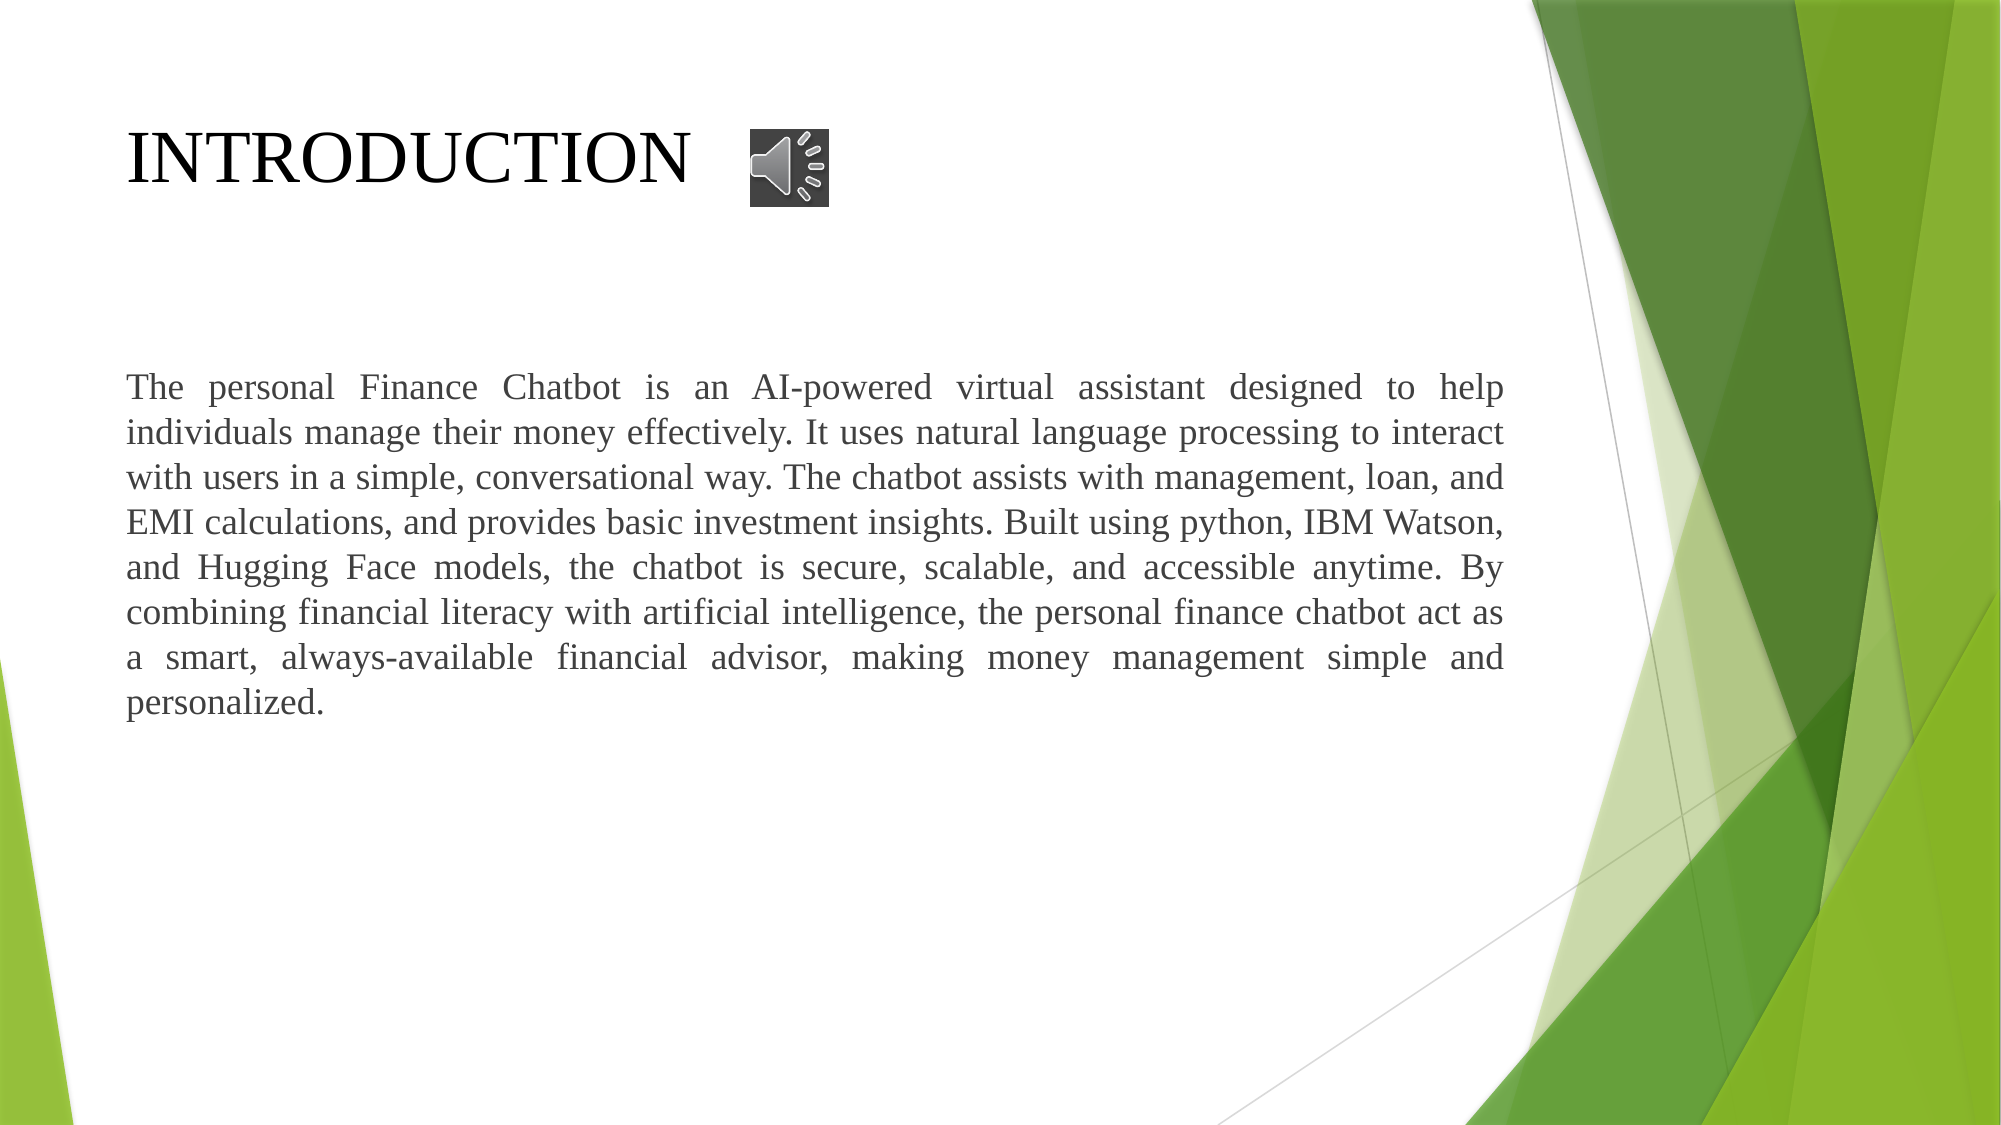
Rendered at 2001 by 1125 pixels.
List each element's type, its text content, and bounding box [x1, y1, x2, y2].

picture [748, 127, 830, 209]
list The personal Finance Chatbot is an AI-powered virtual assistant designed to help individuals manage their money effectively. It uses natural language processing to interact with users in a simple, conversational way. The chatbot assists with management, loan, and EMI calculations, and provides basic investment insights. Built using python, IBM Watson, and Hugging Face models, the chatbot is secure, scalable, and accessible anytime. By combining financial literacy with artificial intelligence, the personal finance chatbot act as a smart, always-available financial advisor, making money management simple and personalized. [111, 354, 1522, 744]
title INTRODUCTION [111, 99, 1522, 317]
